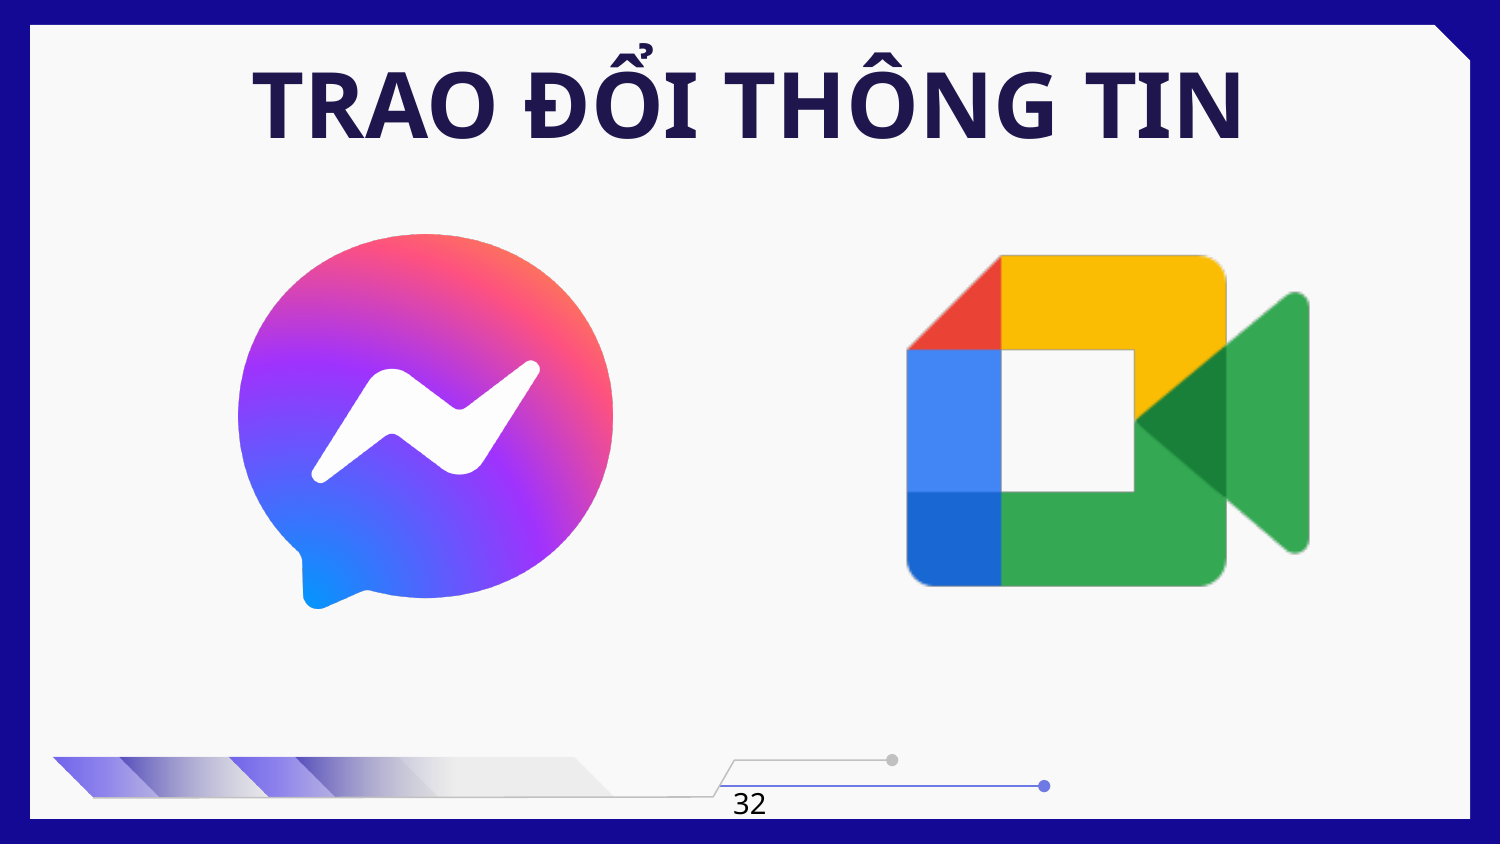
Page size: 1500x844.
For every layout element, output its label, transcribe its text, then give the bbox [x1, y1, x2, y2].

picture [237, 234, 613, 610]
picture [45, 755, 627, 824]
picture [887, 201, 1328, 643]
slide_number 32 [525, 777, 975, 838]
text_box TRAO ĐỔI THÔNG TIN [0, 23, 1500, 165]
